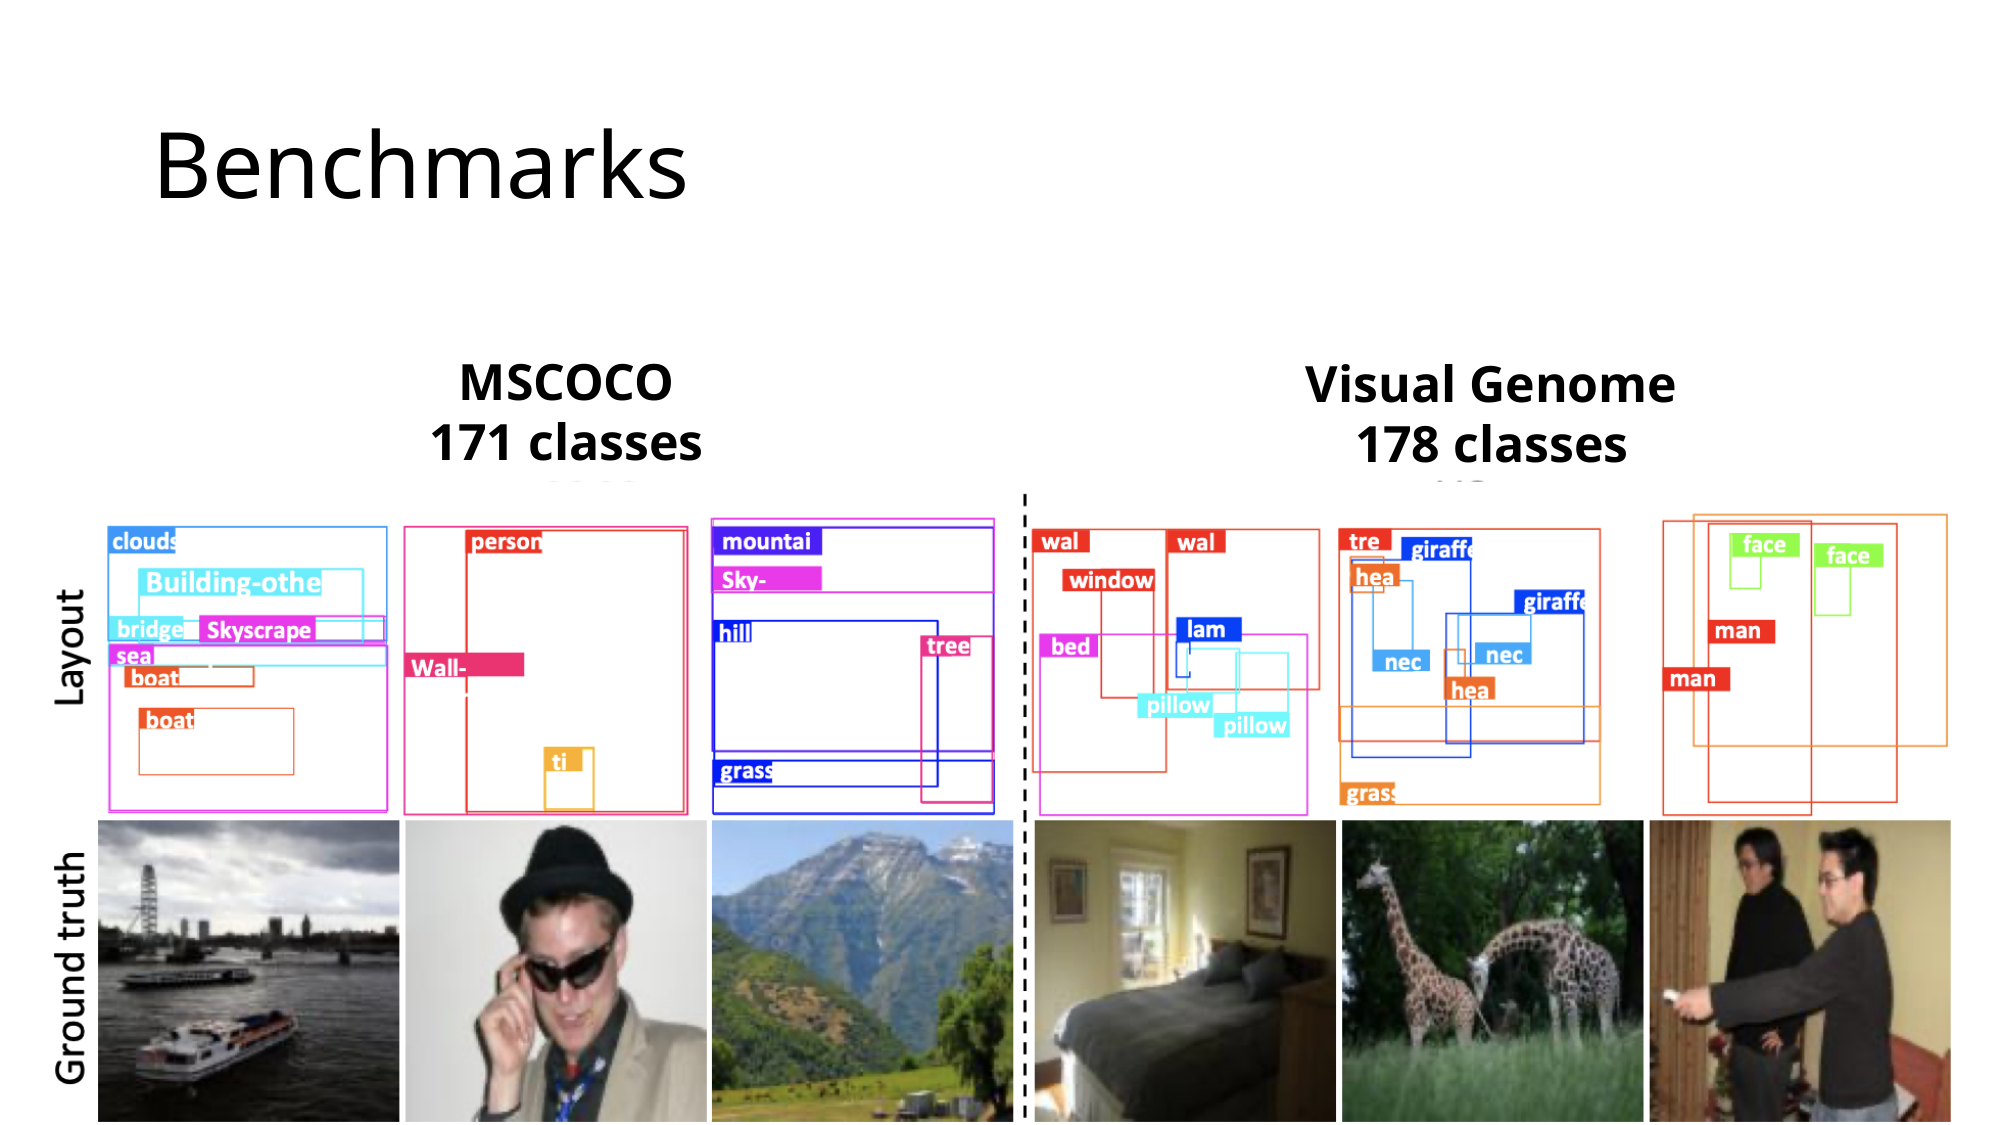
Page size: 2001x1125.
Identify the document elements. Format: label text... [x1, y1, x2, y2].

text_box MSCOCO 171 classes [270, 343, 864, 442]
text_box Visual Genome 178 classes [1253, 344, 1730, 442]
title Benchmarks [137, 59, 1863, 278]
picture [0, 442, 2000, 1125]
